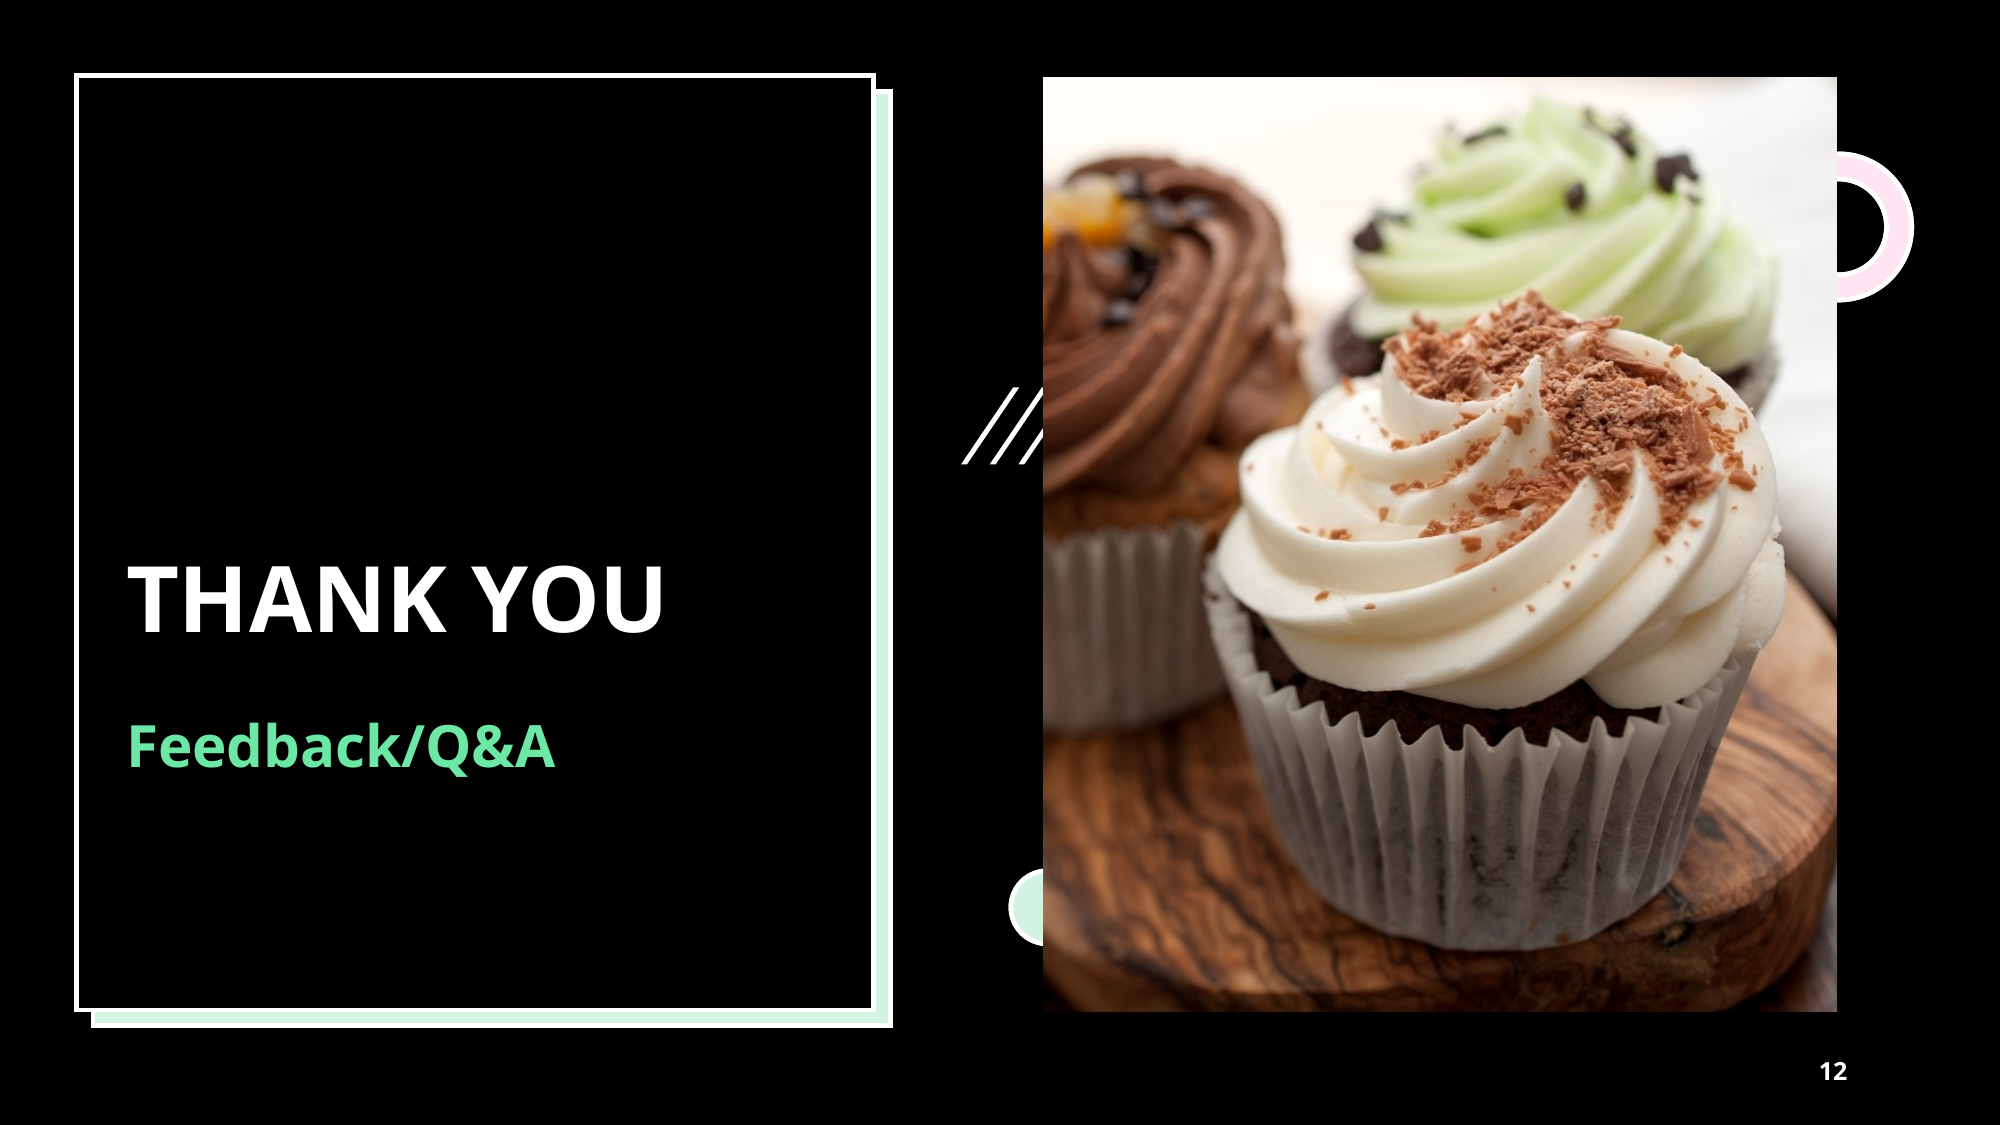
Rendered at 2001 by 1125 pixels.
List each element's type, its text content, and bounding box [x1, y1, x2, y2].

subtitle Feedback/Q&A [111, 701, 838, 958]
picture [1042, 76, 1837, 1012]
slide_number 12 [1412, 1042, 1863, 1103]
title THANK YOU [111, 132, 838, 660]
